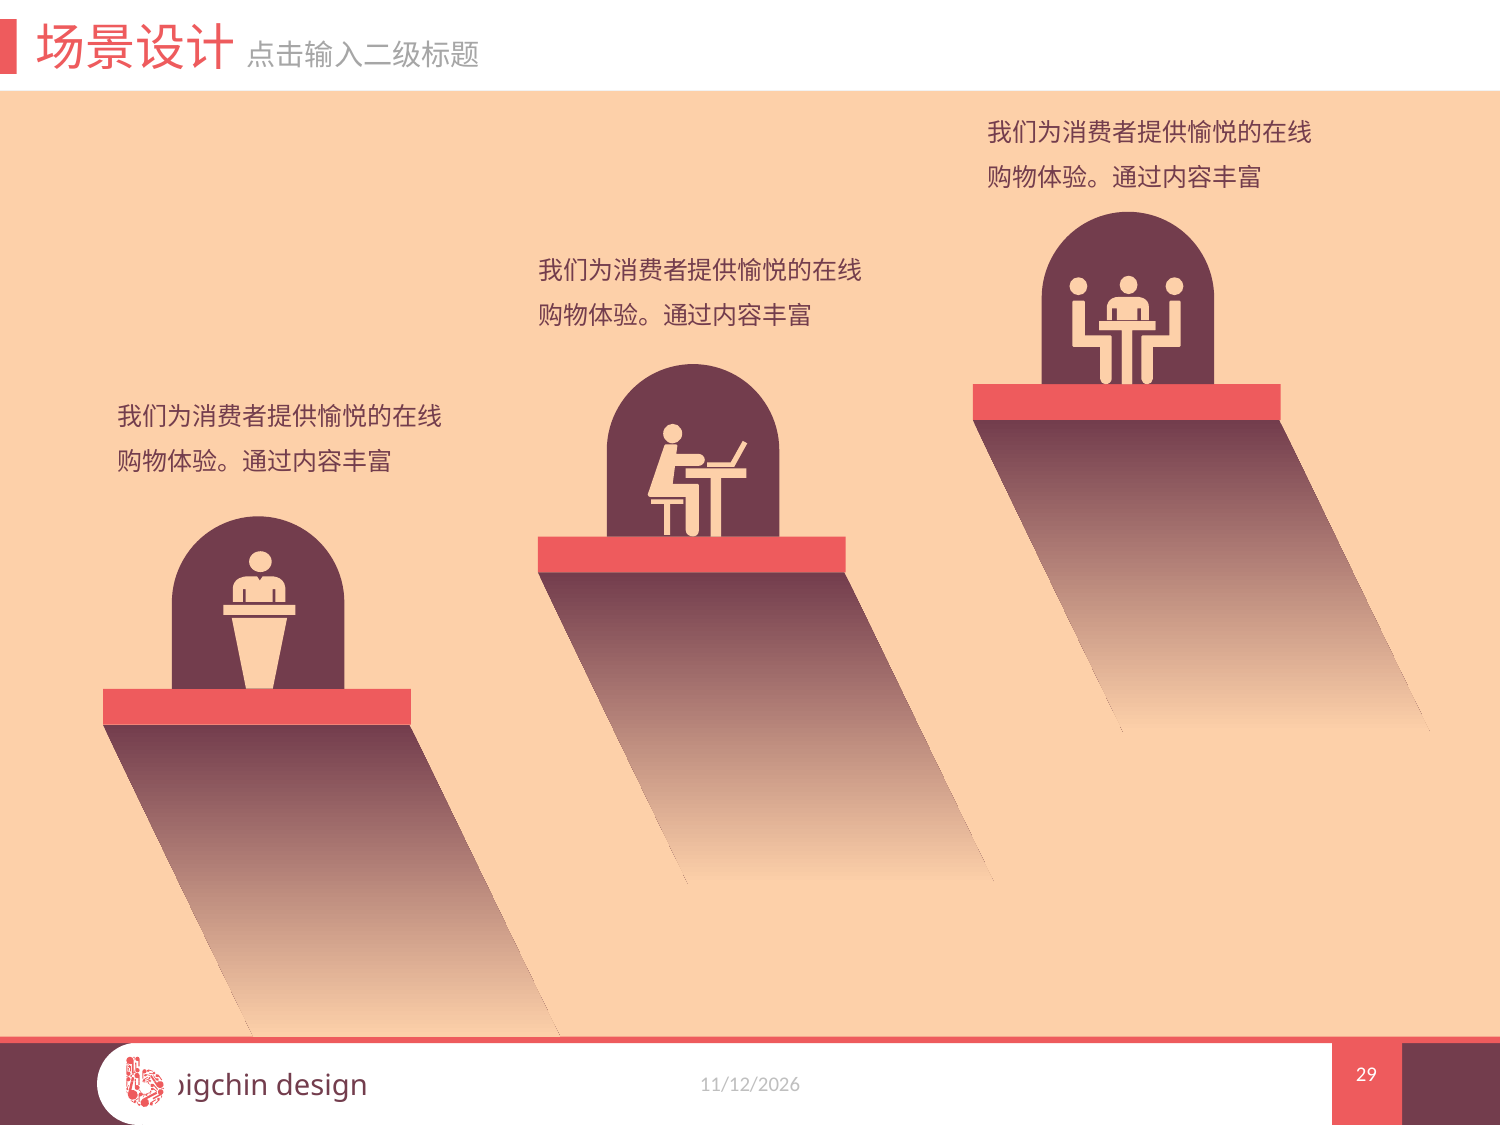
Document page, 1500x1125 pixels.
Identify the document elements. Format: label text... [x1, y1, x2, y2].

text_box [972, 383, 1282, 421]
text_box [536, 571, 997, 886]
text_box [102, 688, 412, 725]
text_box [537, 535, 847, 573]
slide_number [581, 1053, 919, 1114]
text_box [170, 515, 346, 690]
text_box [0, 90, 1500, 1038]
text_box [223, 551, 296, 689]
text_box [647, 423, 748, 537]
text_box 场景设计 点击输入二级标题 [20, 8, 496, 84]
text_box [0, 18, 18, 75]
text_box 我们为消费者提供愉悦的在线购物体验。通过内容丰富 [523, 232, 895, 337]
text_box [605, 363, 781, 538]
text_box 我们为消费者提供愉悦的在线购物体验。通过内容丰富 [103, 378, 475, 483]
slide_number 29 [1336, 1042, 1397, 1103]
text_box [101, 723, 562, 1038]
text_box [971, 419, 1432, 734]
text_box [1040, 210, 1216, 386]
text_box 我们为消费者提供愉悦的在线购物体验。通过内容丰富 [973, 94, 1345, 199]
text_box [1069, 275, 1184, 385]
